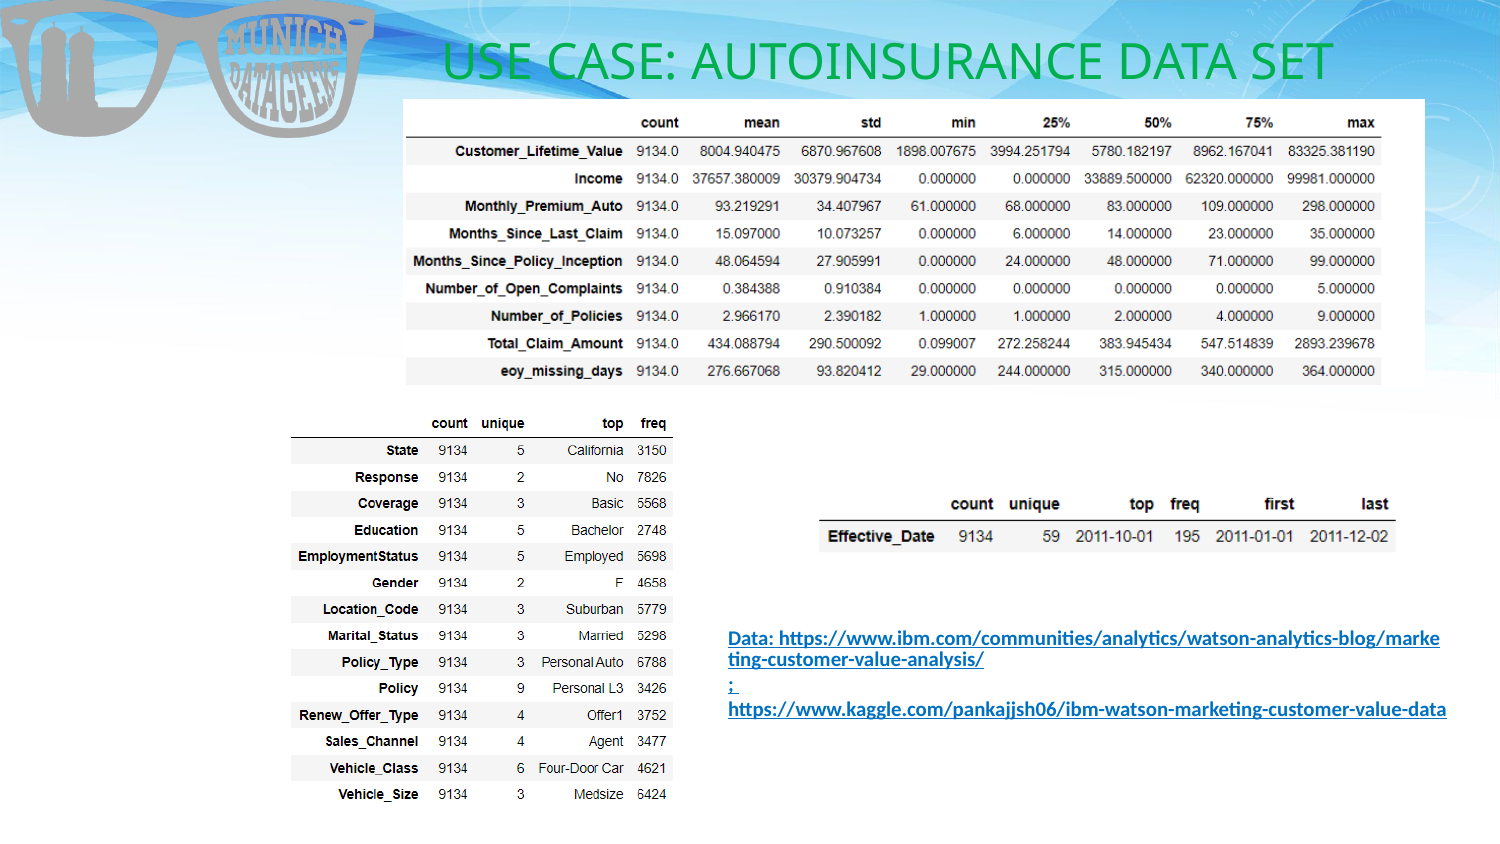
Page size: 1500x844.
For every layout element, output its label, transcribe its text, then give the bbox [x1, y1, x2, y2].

text_box USE CASE: AUTOINSURANCE DATA SET [426, 21, 1476, 97]
text_box Data: https://www.ibm.com/communities/analytics/watson-analytics-blog/marketing-customer-value-analysis/; https://www.kaggle.com/pankajjsh06/ibm-watson-marketing-customer-value-data [713, 617, 1464, 708]
picture [0, 0, 1500, 844]
